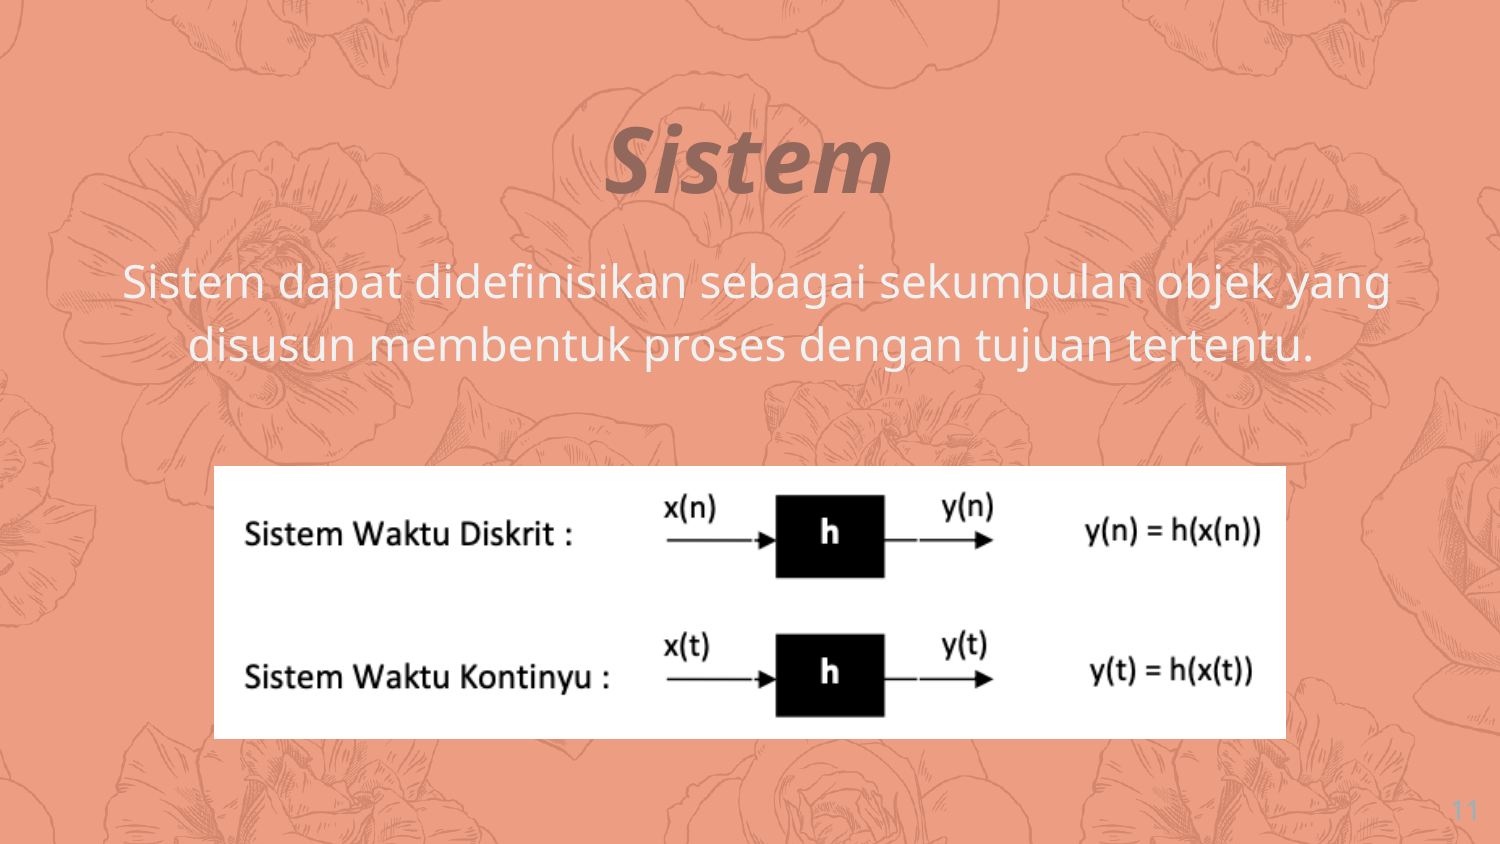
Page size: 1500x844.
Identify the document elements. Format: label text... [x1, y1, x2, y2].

title Sistem [318, 105, 1182, 214]
subtitle Sistem dapat didefinisikan sebagai sekumpulan objek yang disusun membentuk proses dengan tujuan tertentu. [81, 244, 1419, 422]
picture [213, 466, 1287, 739]
slide_number 11 [1391, 779, 1482, 844]
